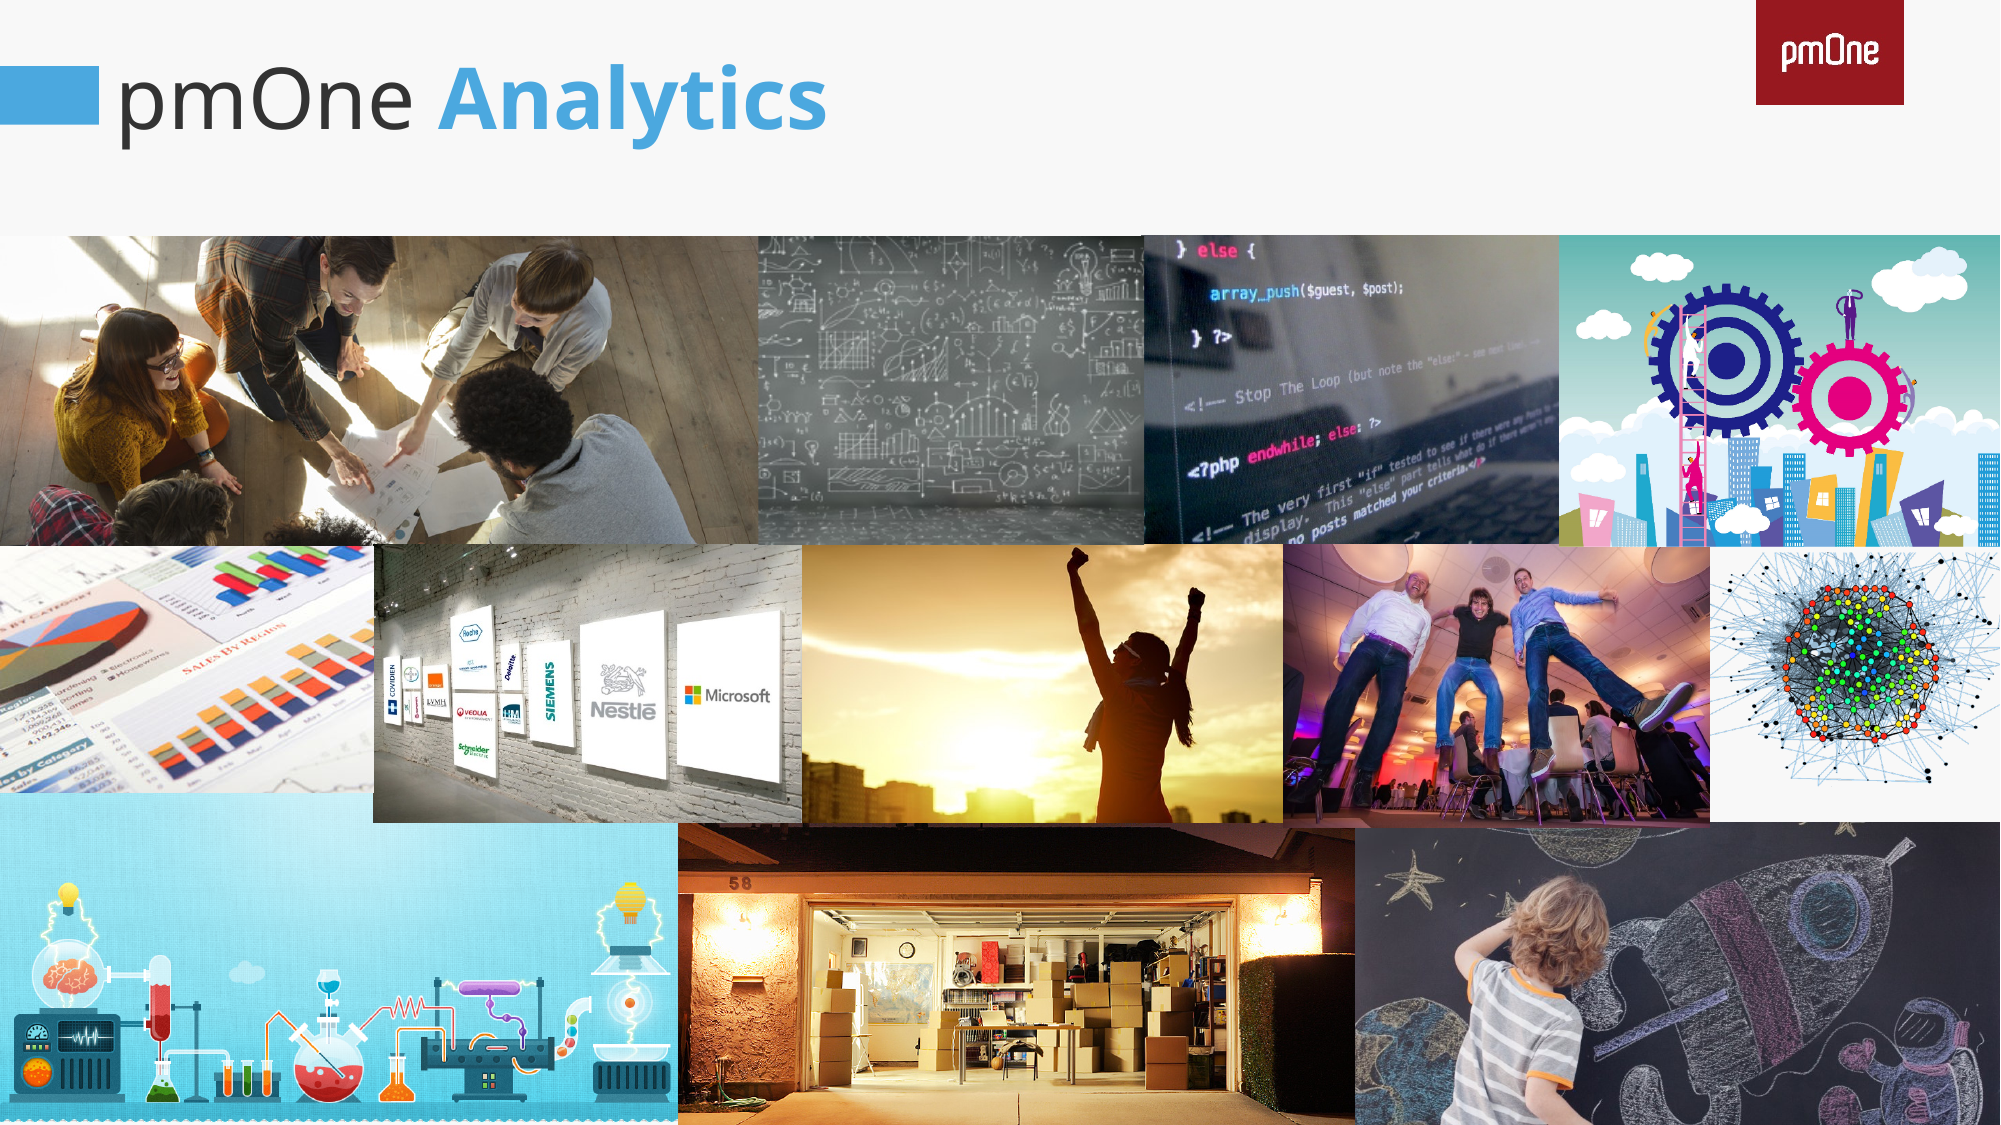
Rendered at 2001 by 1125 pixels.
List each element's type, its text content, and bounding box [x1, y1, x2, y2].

picture [1755, 0, 1905, 105]
text_box pmOne Analytics [115, 43, 1979, 147]
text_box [0, 235, 2000, 1125]
text_box [0, 66, 99, 125]
